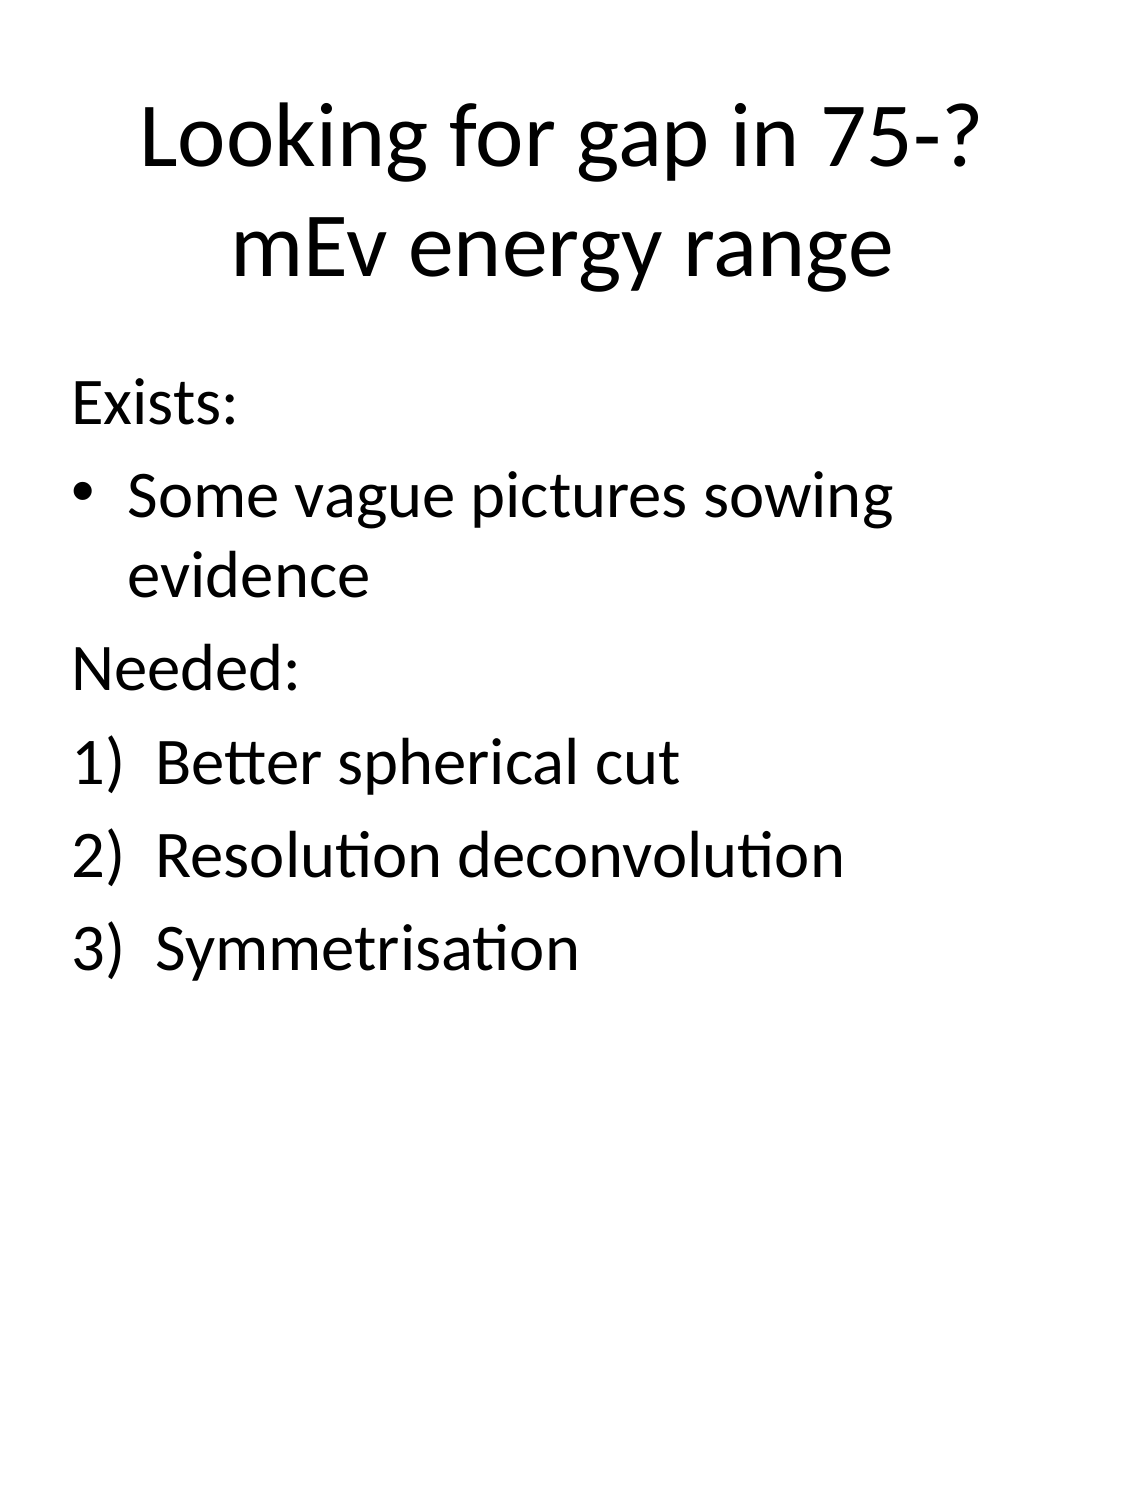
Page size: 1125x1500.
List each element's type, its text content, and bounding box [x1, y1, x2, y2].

list Exists: Some vague pictures sowing evidence Needed: Better spherical cut Resolution deconvolution Symmetrisation [56, 350, 1069, 1340]
title Looking for gap in 75-? mEv energy range [56, 60, 1069, 310]
